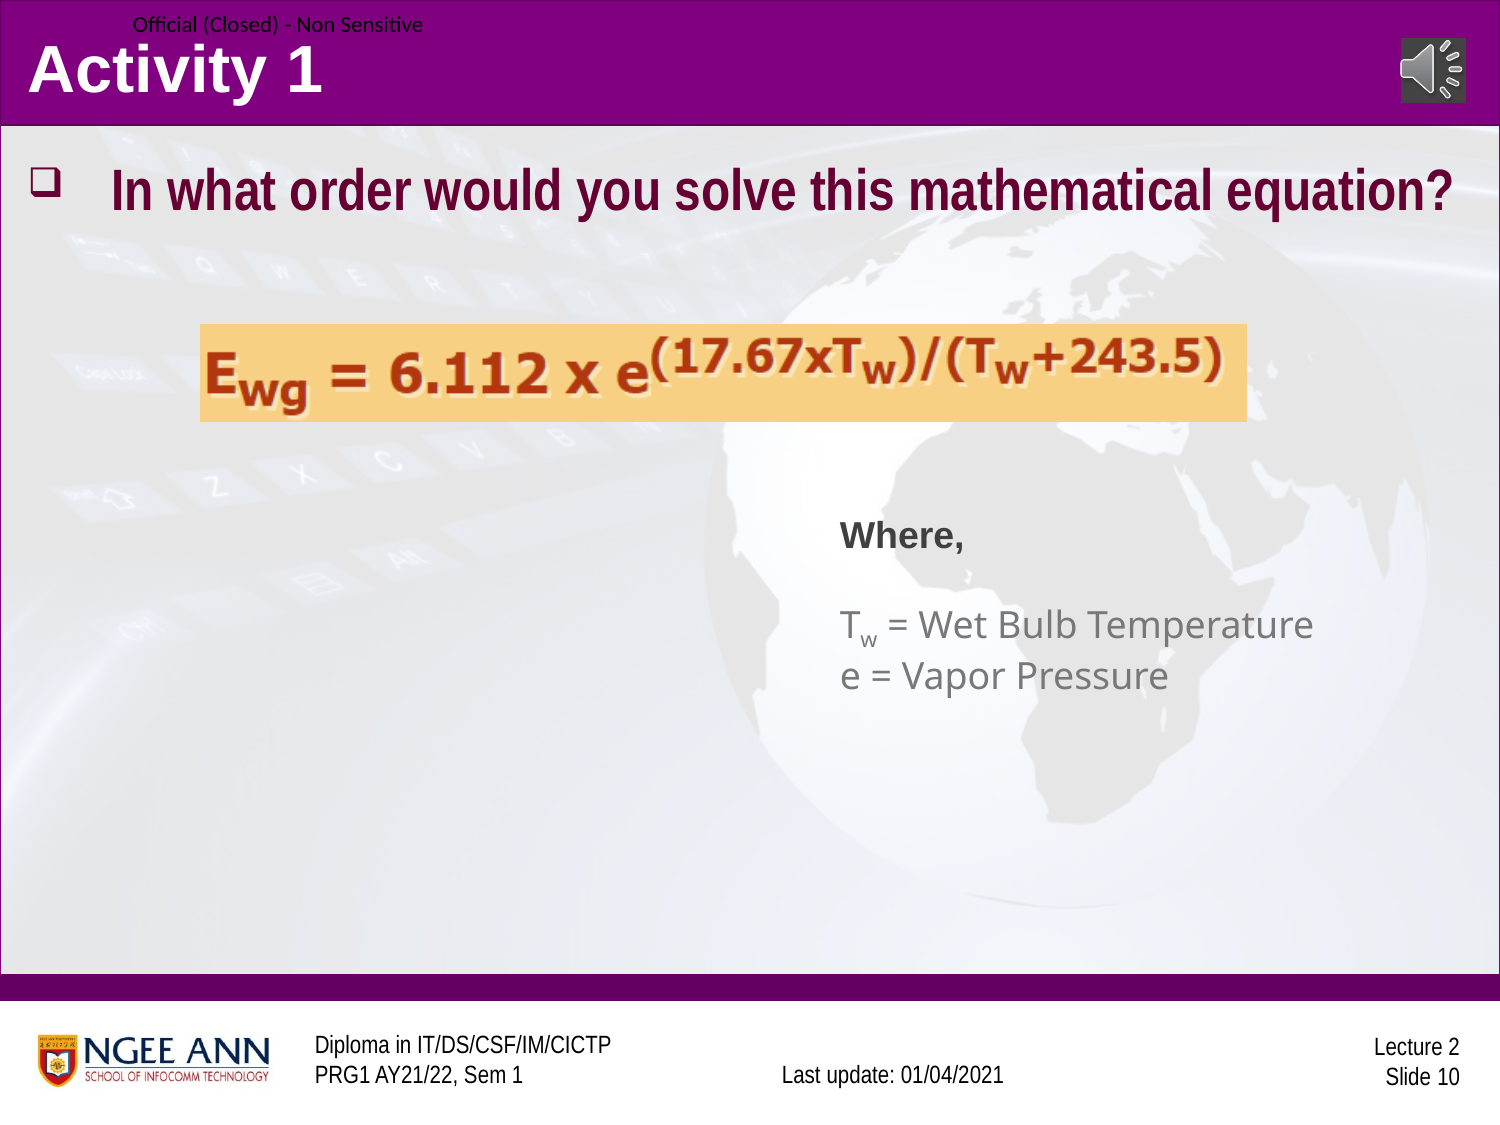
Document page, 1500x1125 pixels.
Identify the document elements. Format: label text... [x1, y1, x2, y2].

picture [12, 1012, 294, 1109]
picture [199, 324, 1248, 422]
text_box Where, Tw = Wet Bulb Temperature e = Vapor Pressure [824, 503, 1425, 705]
title Activity 1 [12, 19, 1488, 113]
picture [1399, 37, 1467, 105]
list In what order would you solve this mathematical equation? [12, 144, 1488, 963]
